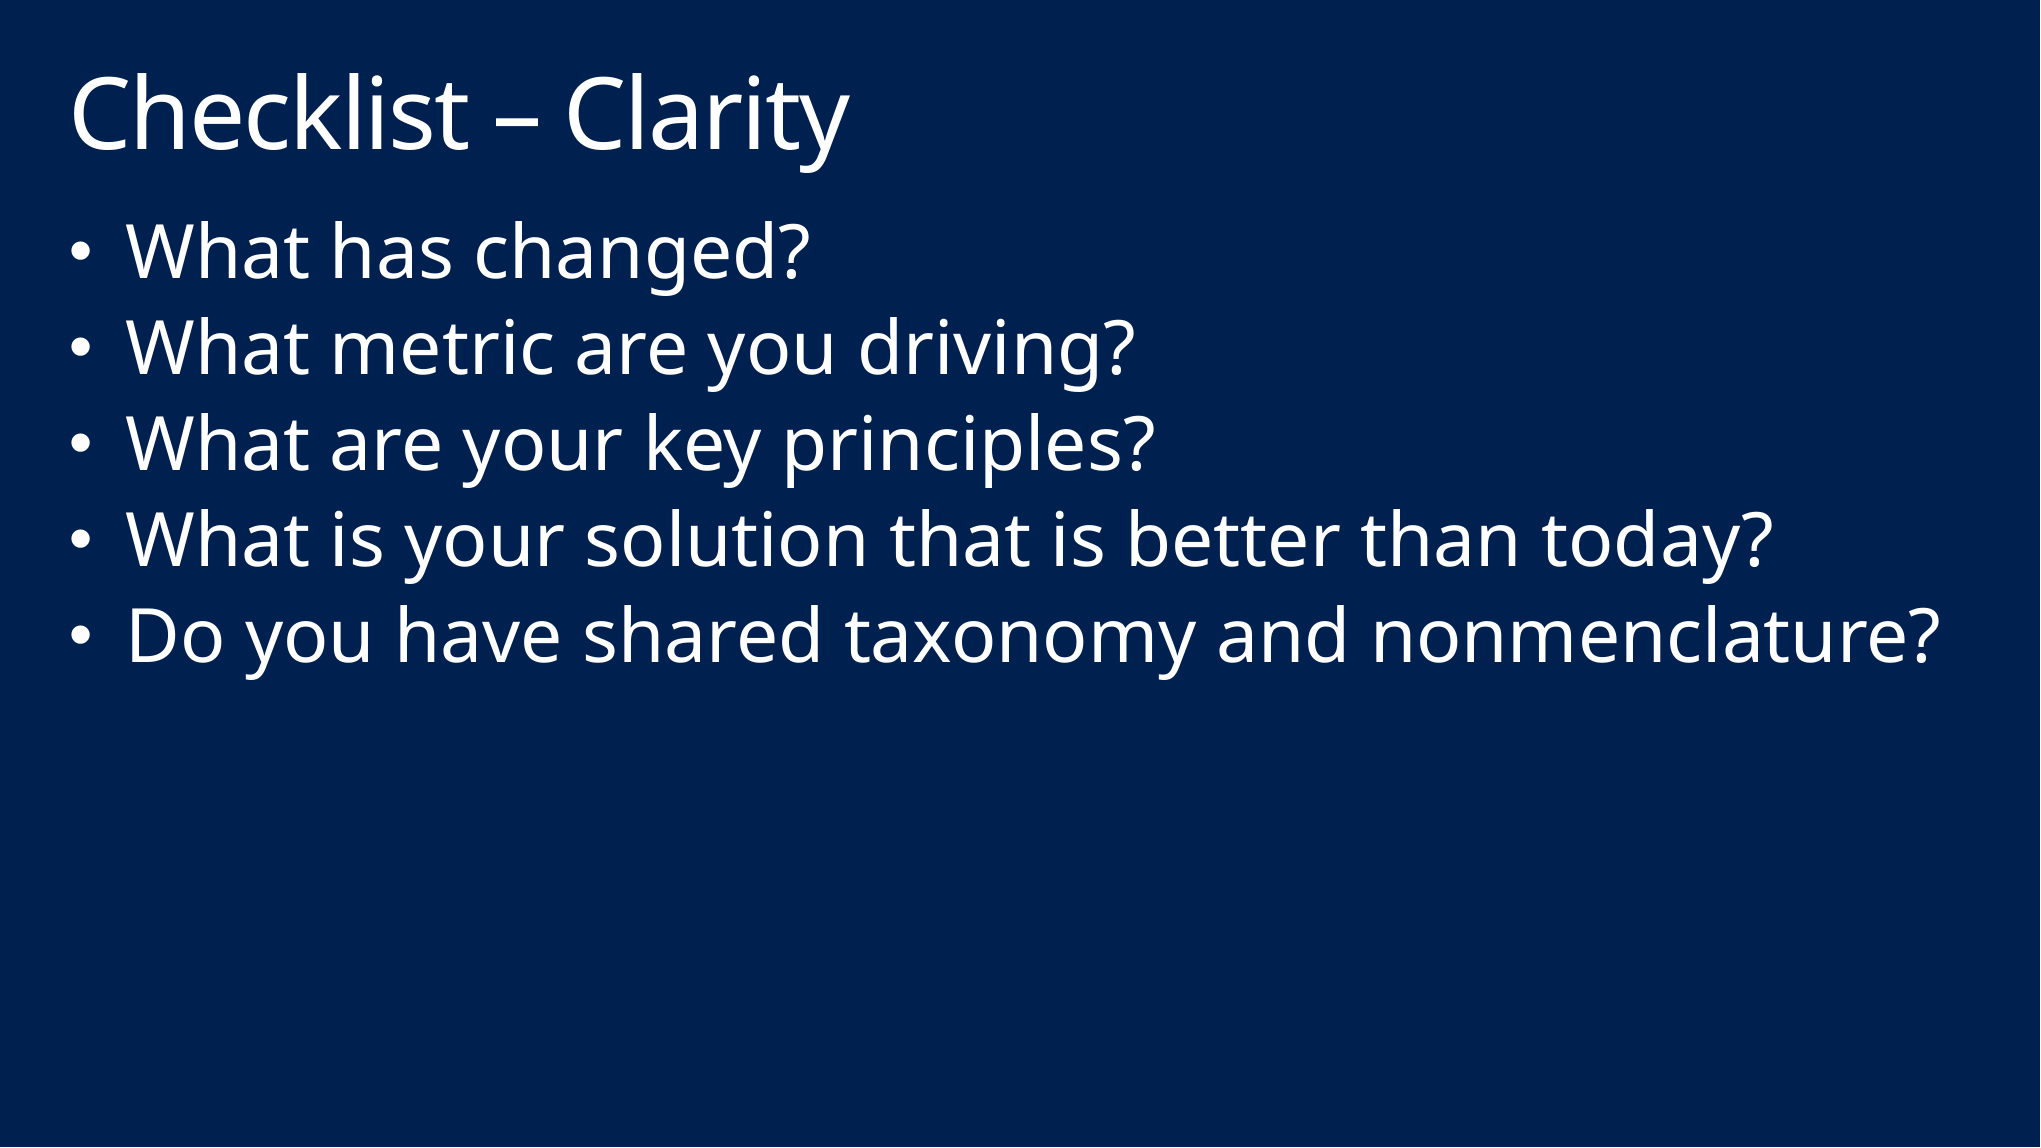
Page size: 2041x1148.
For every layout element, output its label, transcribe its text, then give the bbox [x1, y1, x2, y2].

list What has changed? What metric are you driving? What are your key principles? What is your solution that is better than today? Do you have shared taxonomy and nonmenclature? [45, 199, 1996, 711]
title Checklist – Clarity [45, 48, 1996, 199]
